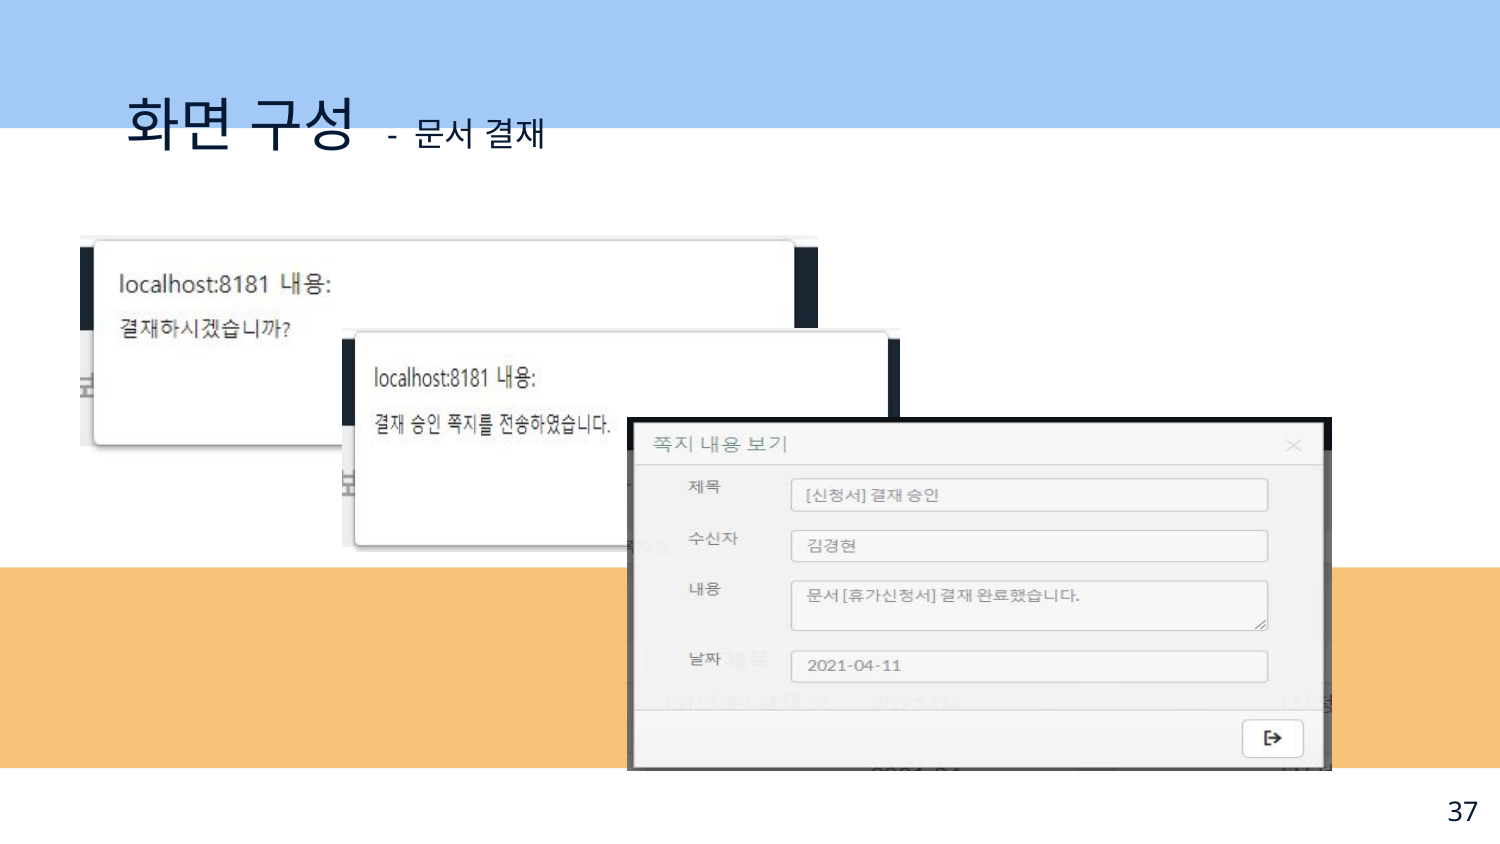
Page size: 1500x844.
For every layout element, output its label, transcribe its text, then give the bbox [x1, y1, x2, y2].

picture [80, 234, 1332, 771]
slide_number 37 [1403, 779, 1494, 844]
title 화면 구성 - 문서 결재 [111, 72, 1271, 167]
